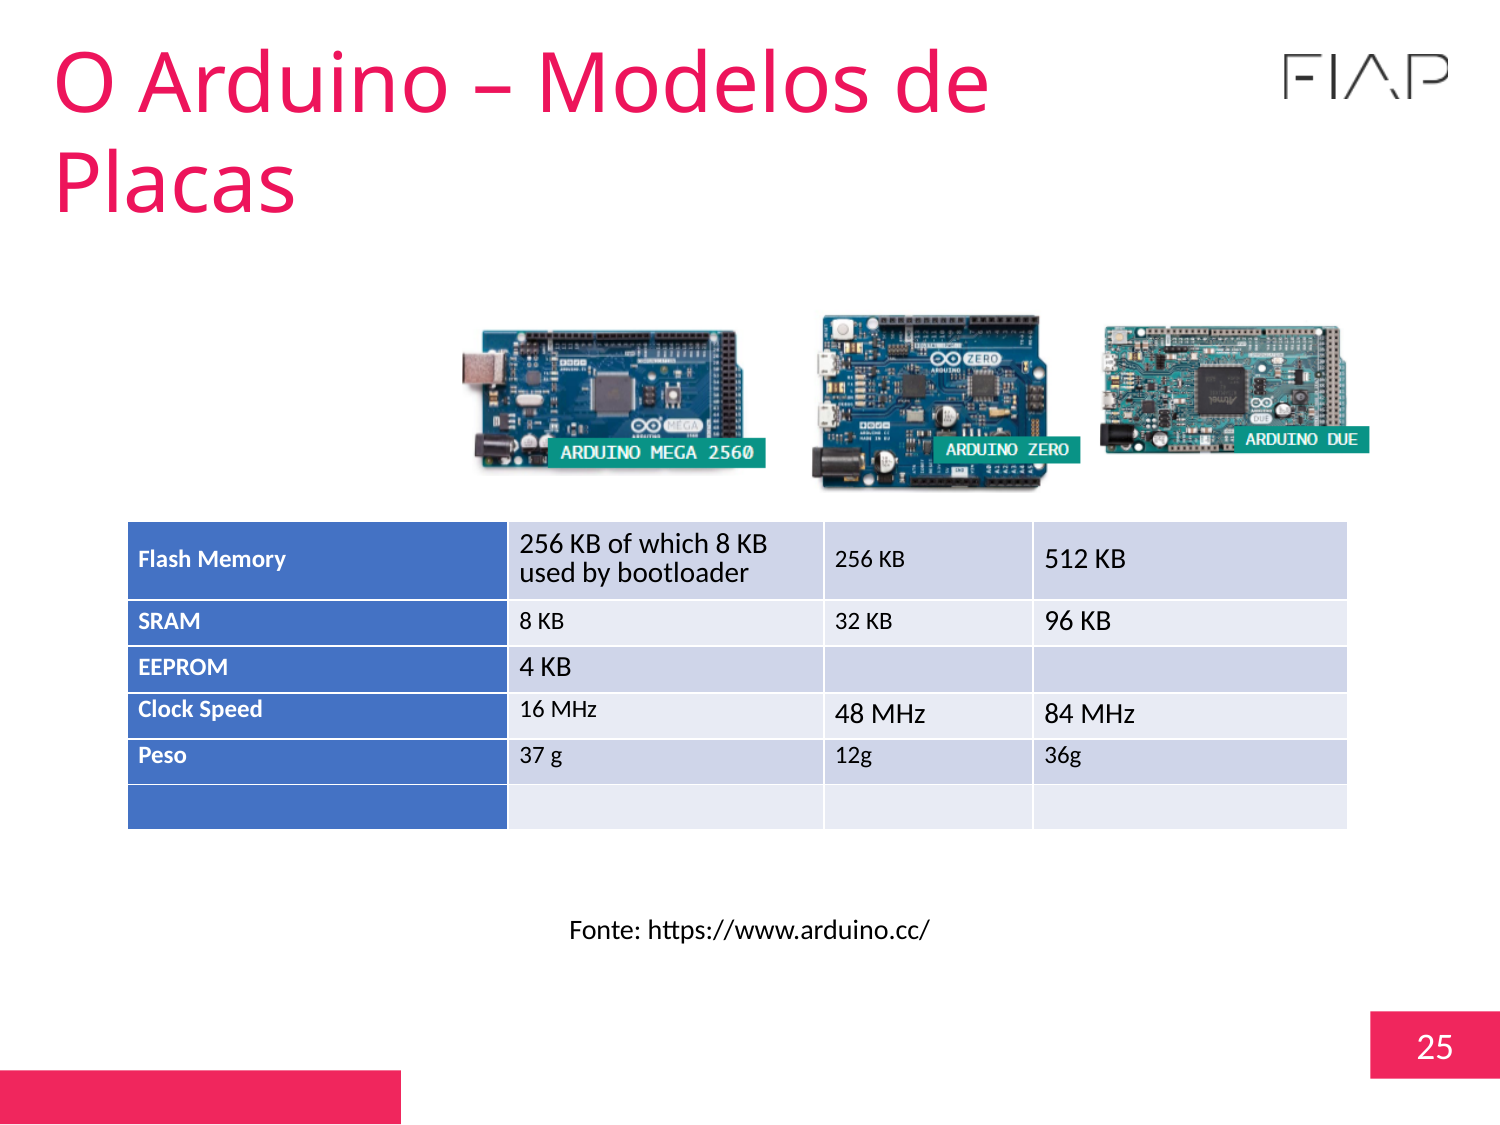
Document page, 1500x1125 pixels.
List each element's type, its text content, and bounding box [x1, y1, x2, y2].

picture [462, 323, 771, 476]
table_cell 36g [1034, 740, 1347, 784]
picture [810, 307, 1084, 493]
table_cell 16 MHz [509, 694, 823, 738]
table_cell [1034, 647, 1347, 692]
picture [1099, 319, 1373, 458]
text_box Fonte: https://www.arduino.cc/ [520, 904, 979, 953]
table_cell 96 KB [1034, 601, 1347, 645]
table_cell 37 g [509, 740, 823, 784]
table_cell Clock Speed [128, 694, 507, 738]
table_header 512 KB [1034, 522, 1347, 599]
text_box O Arduino – Modelos de Placas [37, 21, 1075, 237]
table_cell [1034, 785, 1347, 829]
table_cell SRAM [128, 601, 507, 645]
table_header 256 KB [825, 522, 1032, 599]
table_cell [509, 785, 823, 829]
table_cell EEPROM [128, 647, 507, 692]
table_cell [825, 785, 1032, 829]
table_header Flash Memory [128, 522, 507, 599]
table_cell 12g [825, 740, 1032, 784]
table_cell [128, 785, 507, 829]
table_cell [825, 647, 1032, 692]
table_cell 84 MHz [1034, 694, 1347, 738]
table_cell 4 KB [509, 647, 823, 692]
table_cell Peso [128, 740, 507, 784]
table_cell 48 MHz [825, 694, 1032, 738]
table_cell 32 KB [825, 601, 1032, 645]
table_header 256 KB of which 8 KB used by bootloader [509, 522, 823, 599]
table_cell 8 KB [509, 601, 823, 645]
